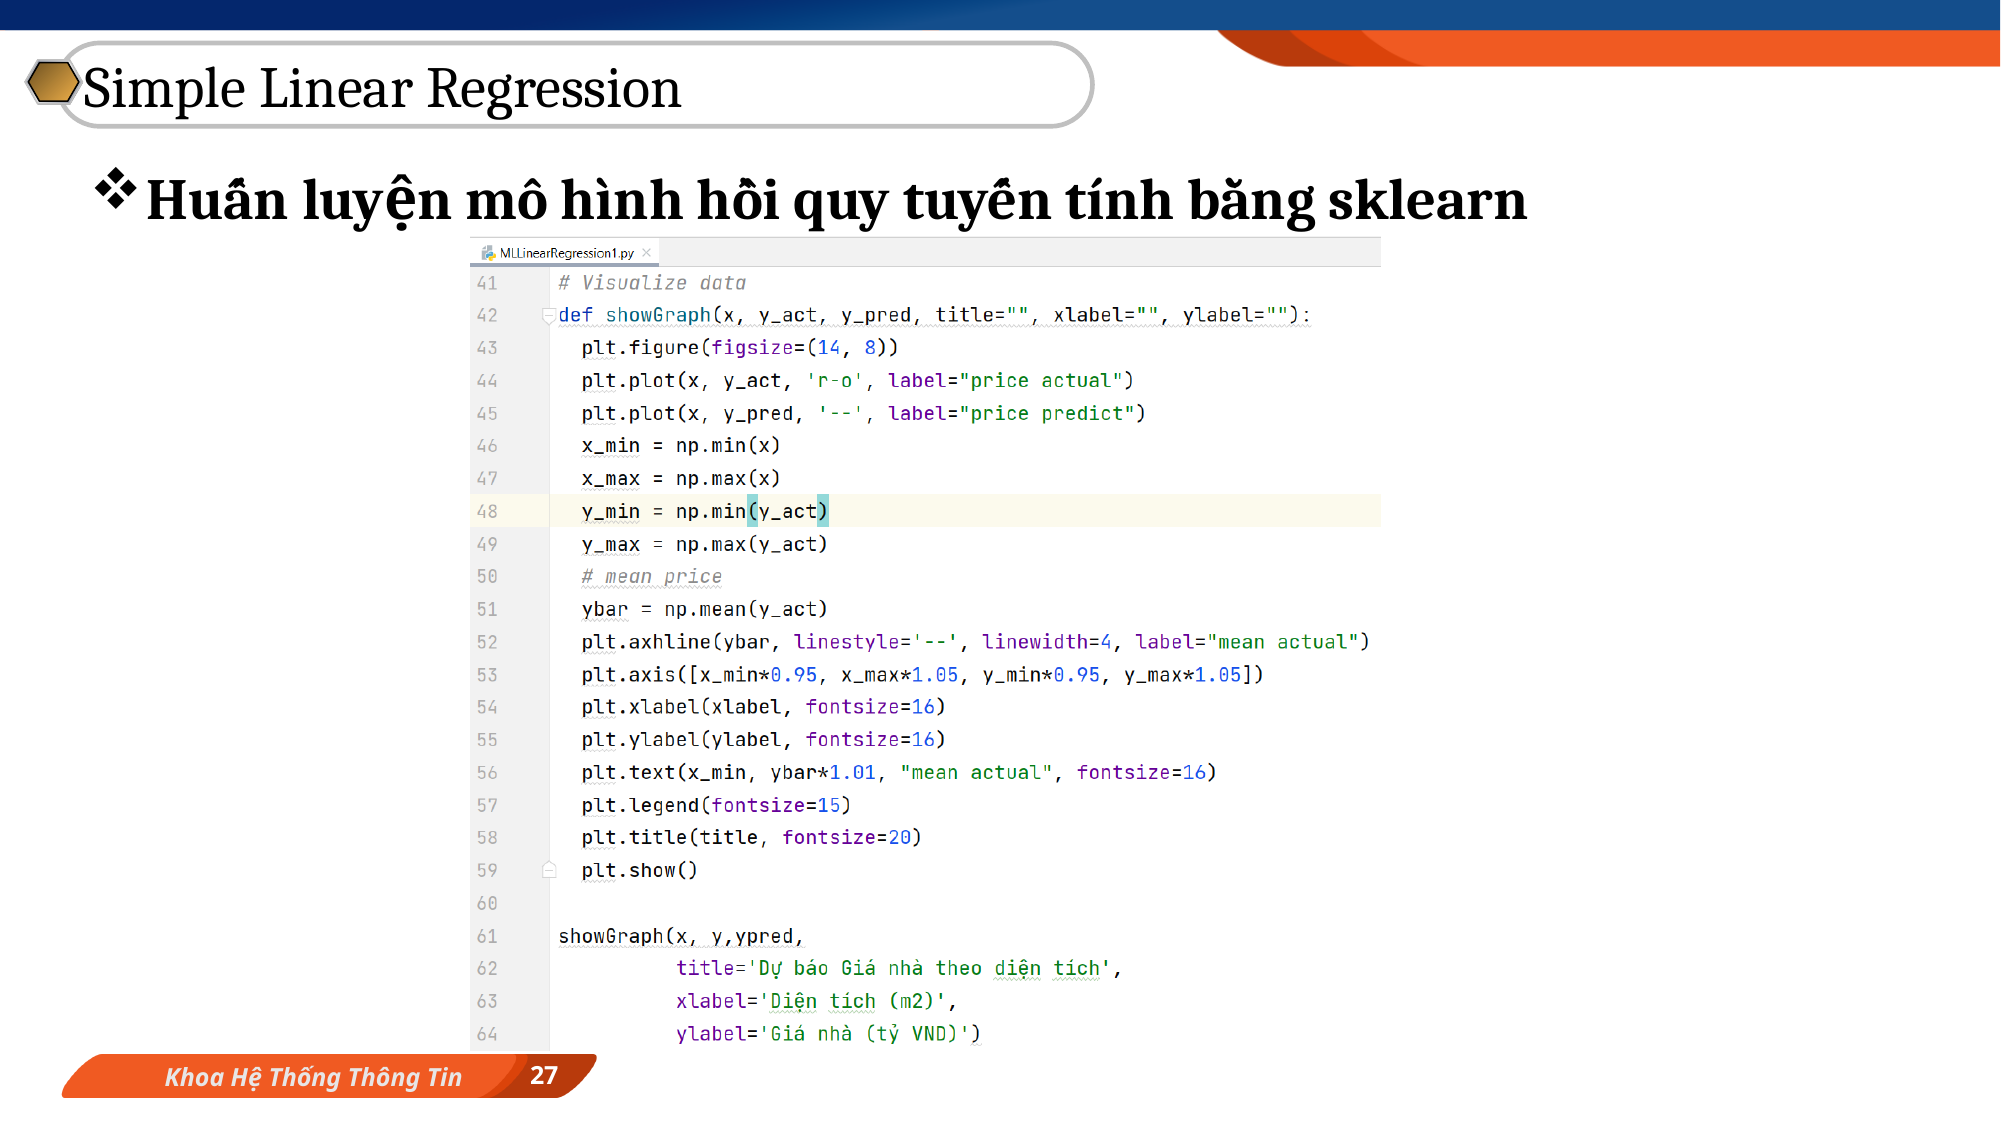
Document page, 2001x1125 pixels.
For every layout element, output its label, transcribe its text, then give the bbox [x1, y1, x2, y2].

text_box Huấn luyện mô hình hồi quy tuyến tính bằng sklearn [74, 153, 1744, 255]
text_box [24, 42, 1093, 127]
footer Khoa Hệ Thống Thông Tin [119, 1054, 508, 1098]
picture [0, 0, 2001, 71]
picture [34, 236, 1381, 1125]
slide_number 27 [508, 1059, 574, 1106]
